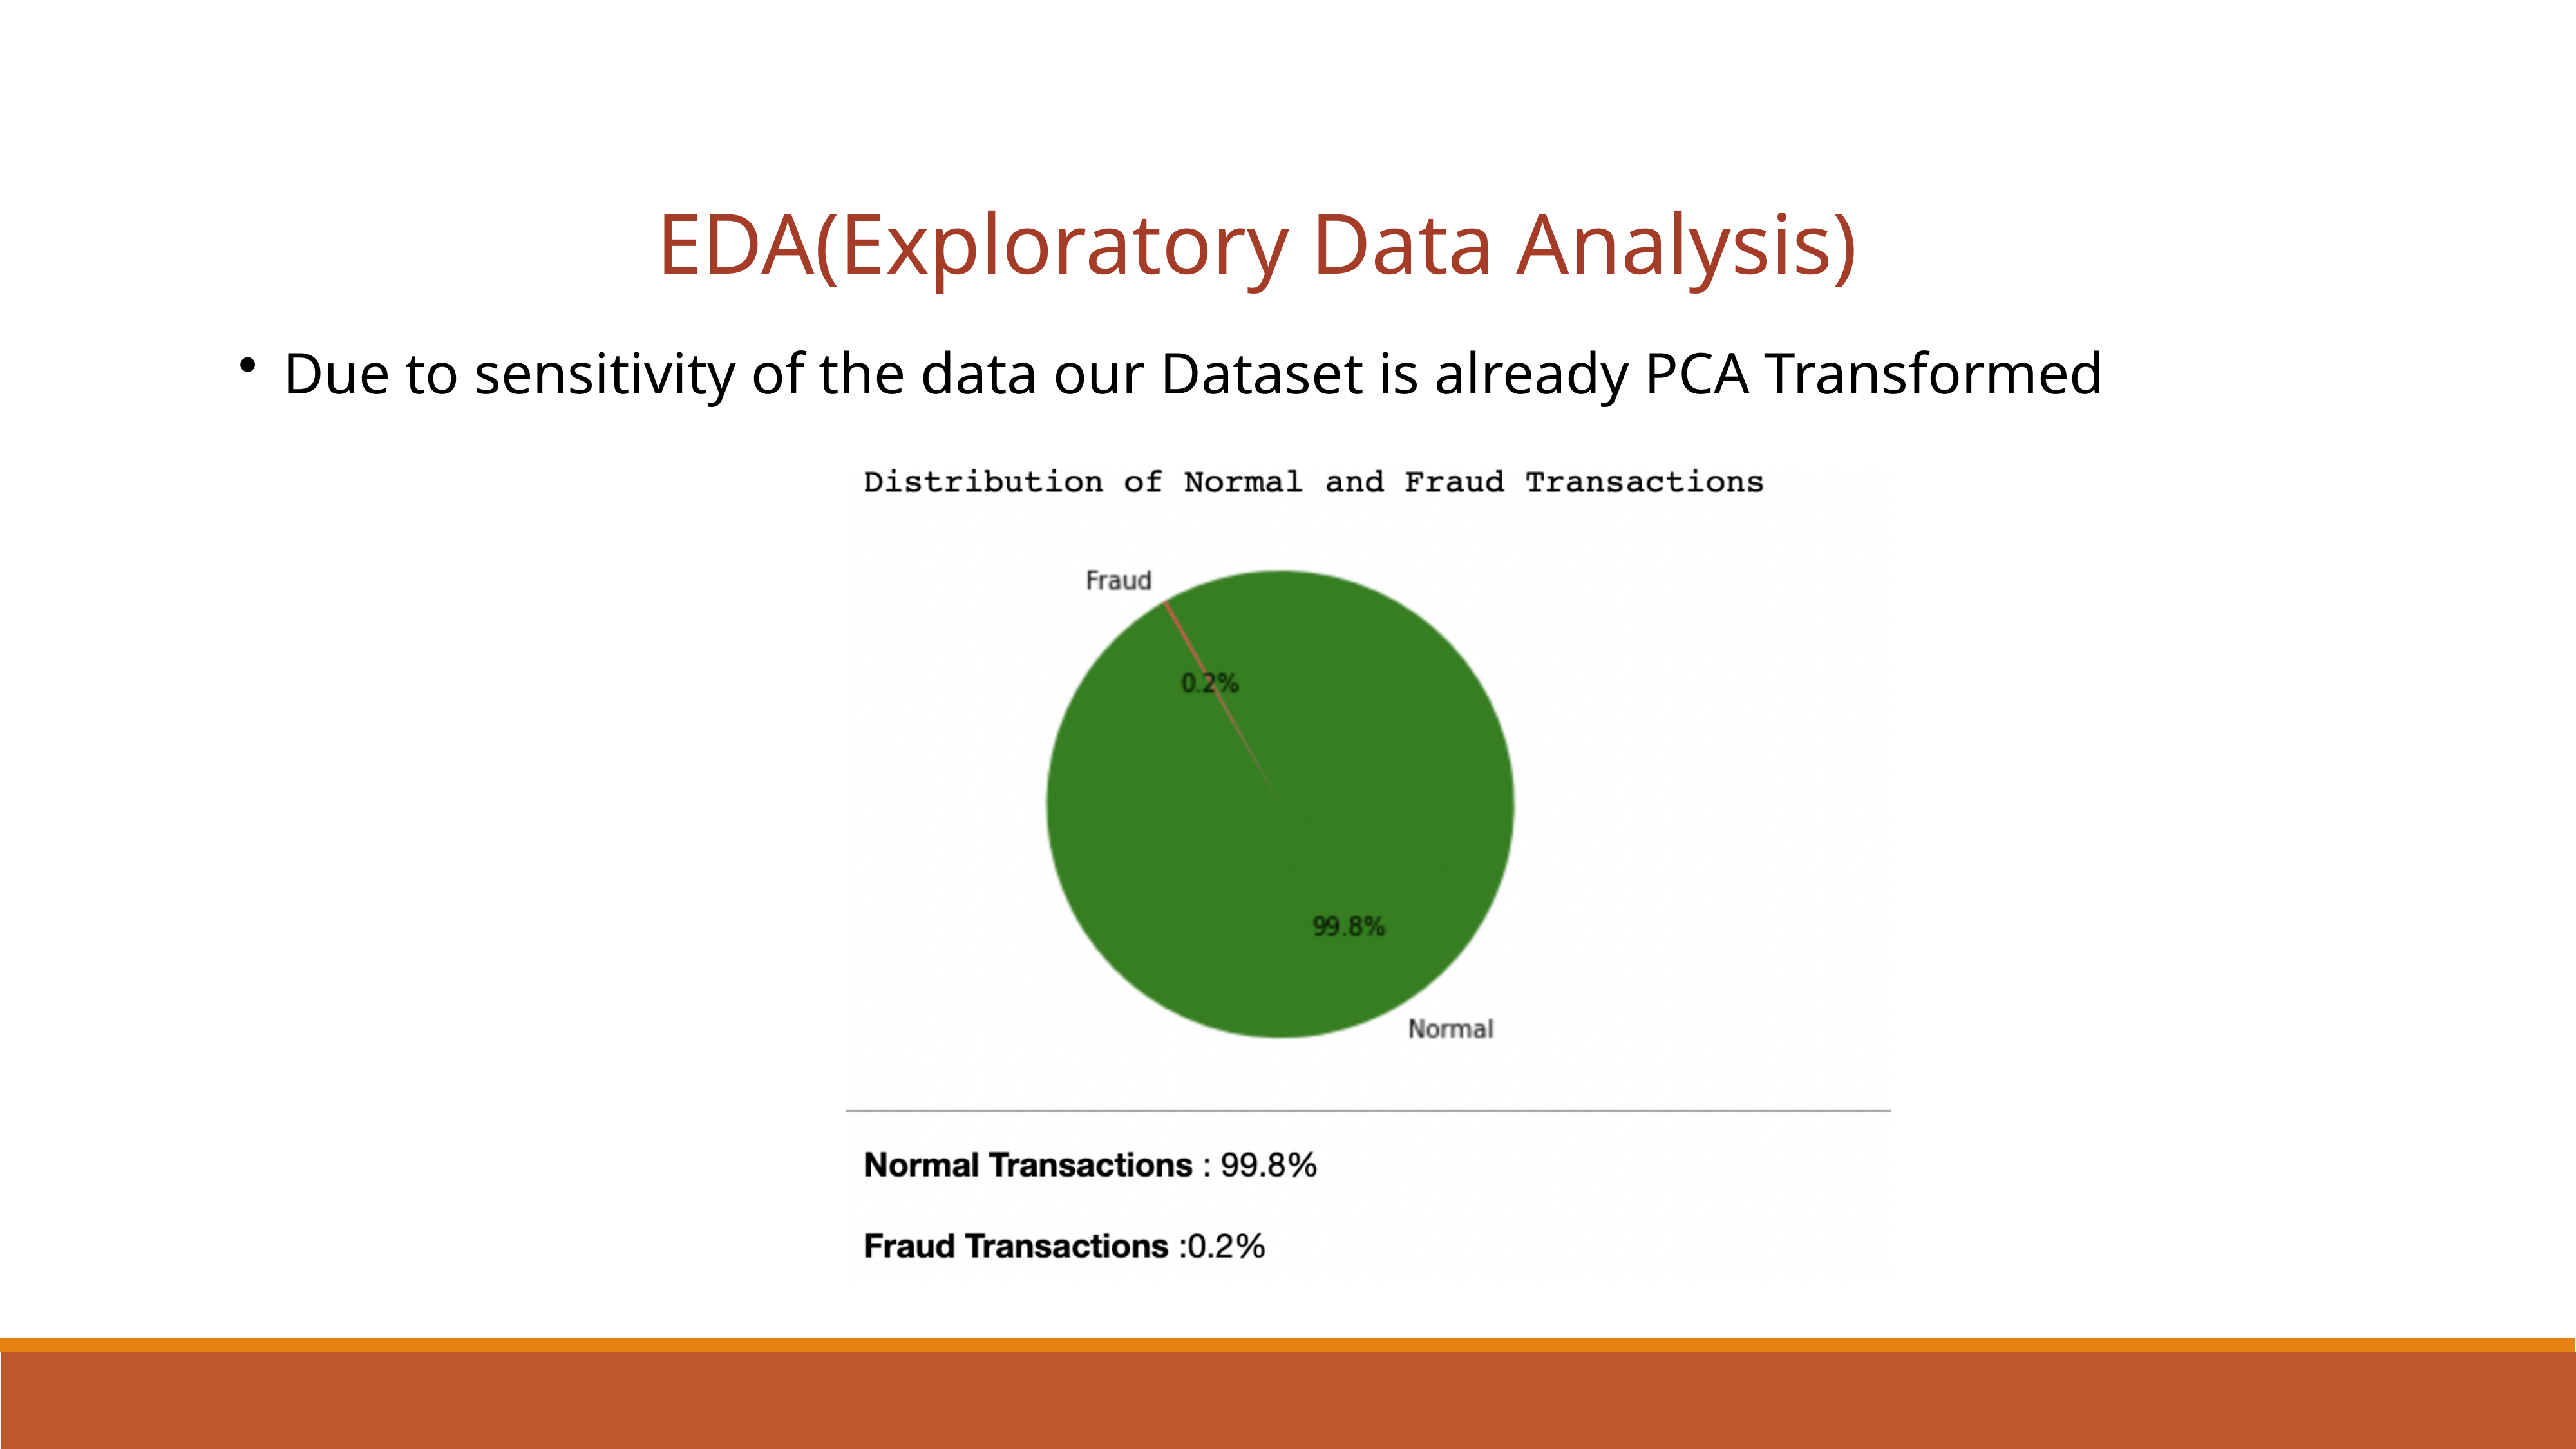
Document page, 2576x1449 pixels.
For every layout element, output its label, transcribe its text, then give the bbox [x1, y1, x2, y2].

picture [846, 466, 1891, 1283]
text_box EDA(Exploratory Data Analysis) [650, 185, 1864, 296]
text_box Due to sensitivity of the data our Dataset is already PCA Transformed [233, 332, 2125, 411]
